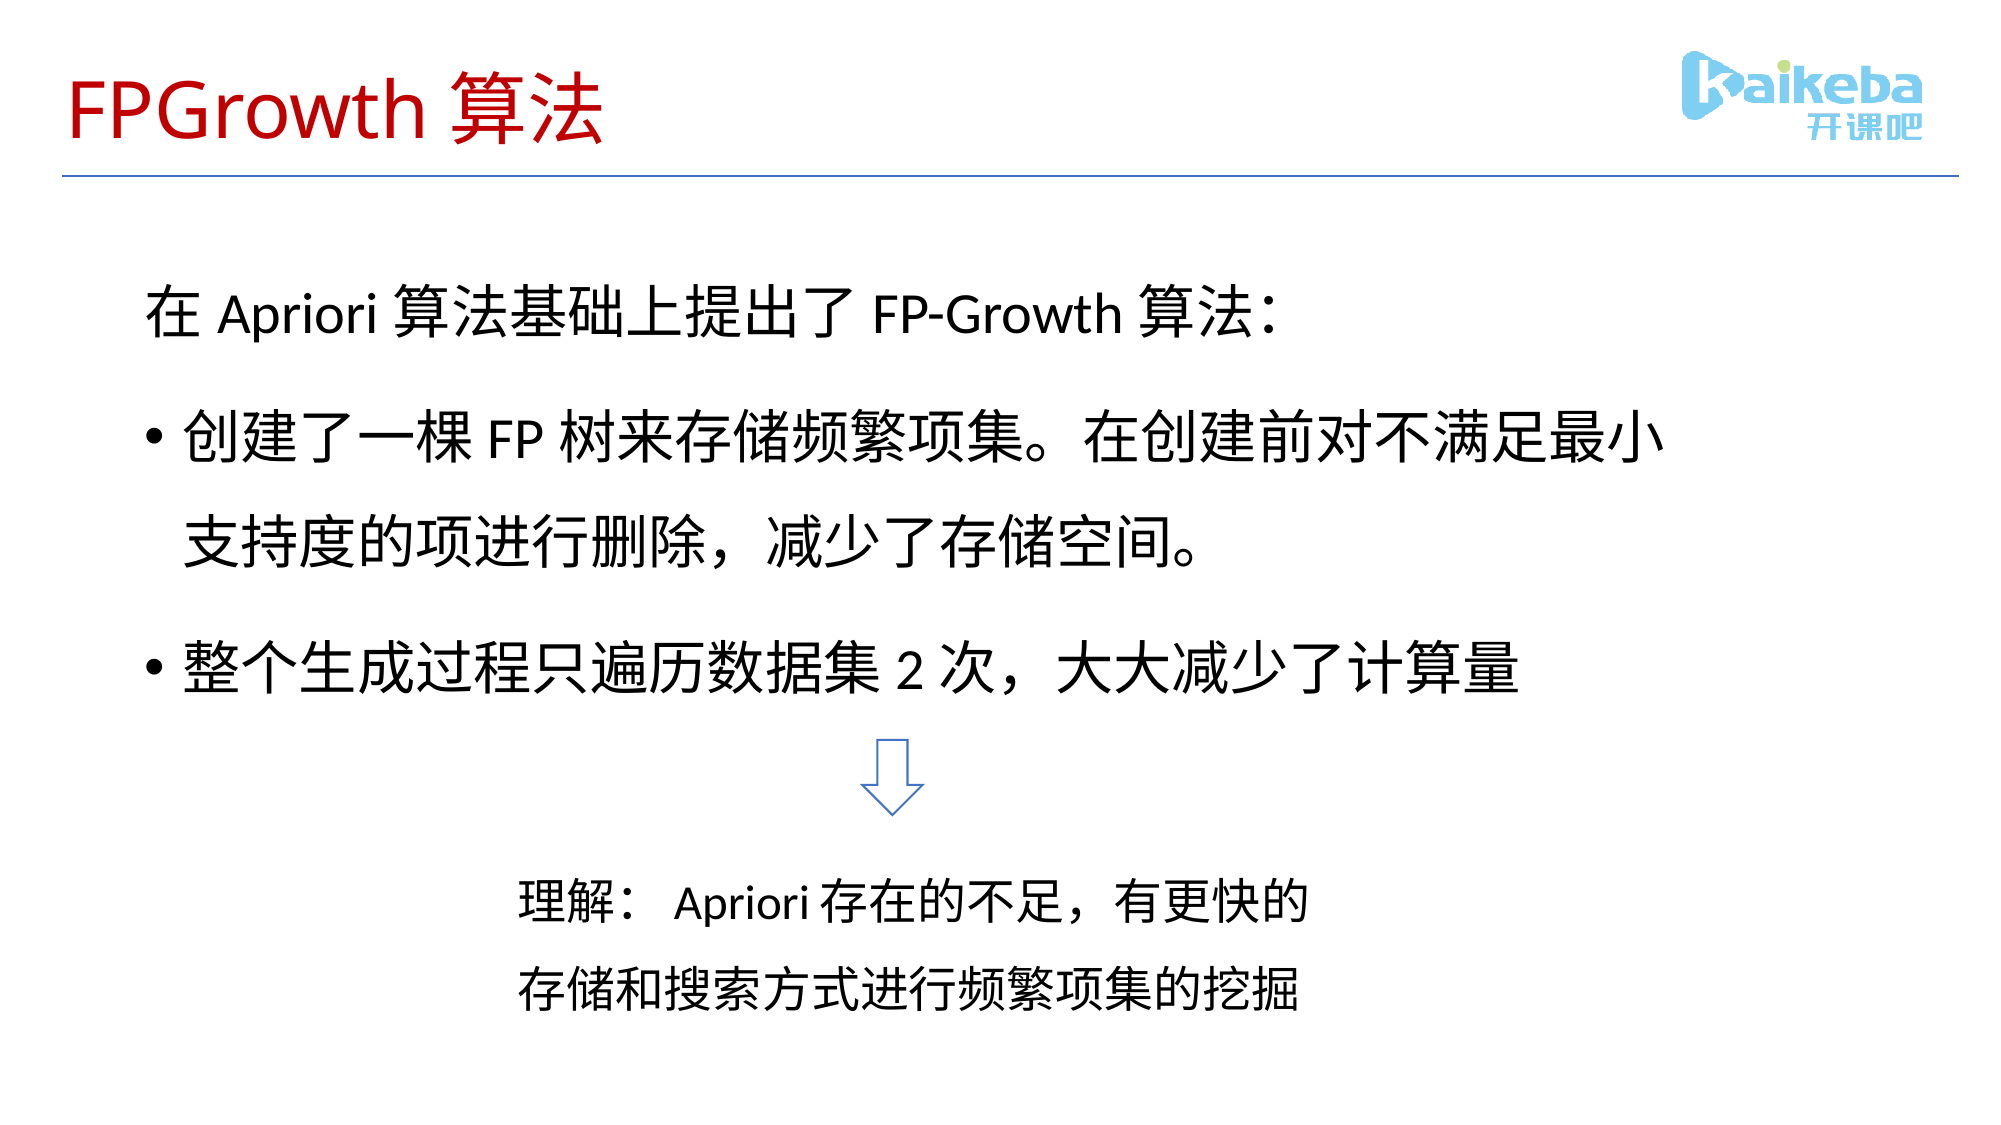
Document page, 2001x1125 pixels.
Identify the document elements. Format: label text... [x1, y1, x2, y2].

title 关联规则算法 [1653, 21, 1950, 167]
text_box 理解：Apriori存在的不足，有更快的存储和搜索方式进行频繁项集的挖掘 [509, 833, 1345, 1072]
text_box [862, 739, 923, 816]
title FPGrowth算法 [57, 59, 1728, 167]
text_box 在Apriori算法基础上提出了FP-Growth算法： 创建了一棵FP树来存储频繁项集。在创建前对不满足最小支持度的项进行删除，减少了存储空间。 整个生成过程只遍历数据集2次，大大减少了计算量 [137, 232, 1685, 947]
